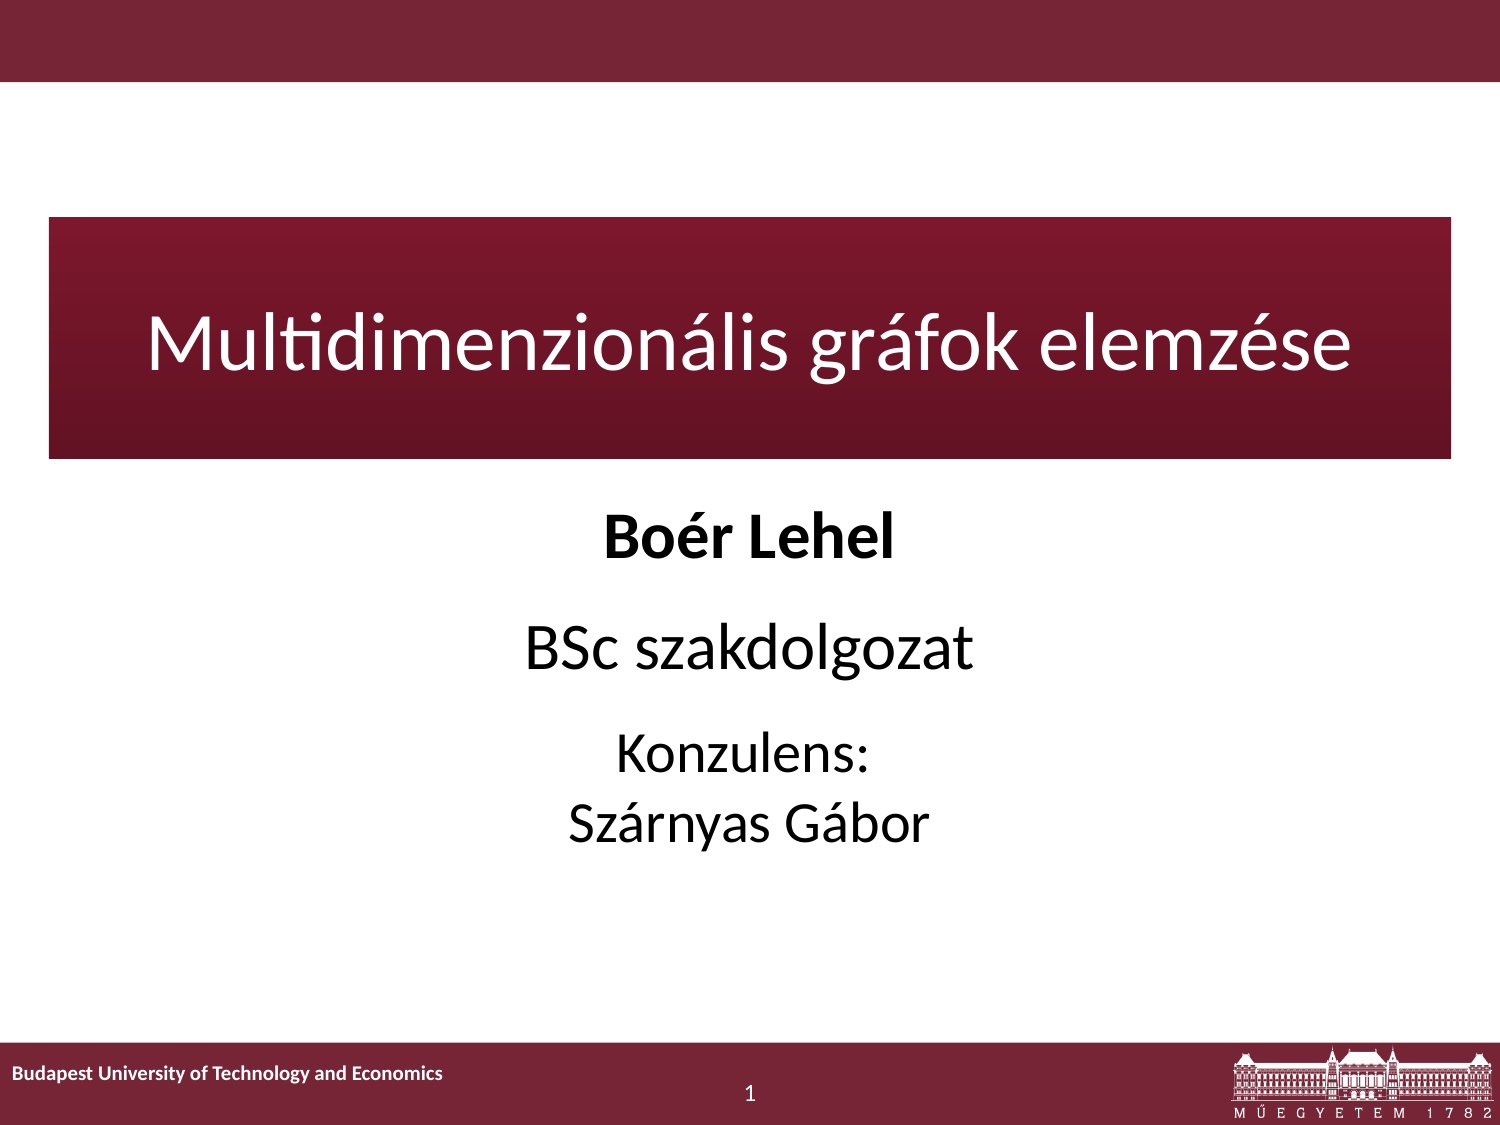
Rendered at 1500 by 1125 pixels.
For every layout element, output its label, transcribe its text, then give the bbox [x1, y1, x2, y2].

title Multidimenzionális gráfok elemzése [48, 216, 1452, 459]
subtitle Boér Lehel BSc szakdolgozat Konzulens: Szárnyas Gábor [224, 484, 1276, 886]
slide_number 1 [581, 1061, 919, 1122]
picture [1231, 1044, 1494, 1118]
